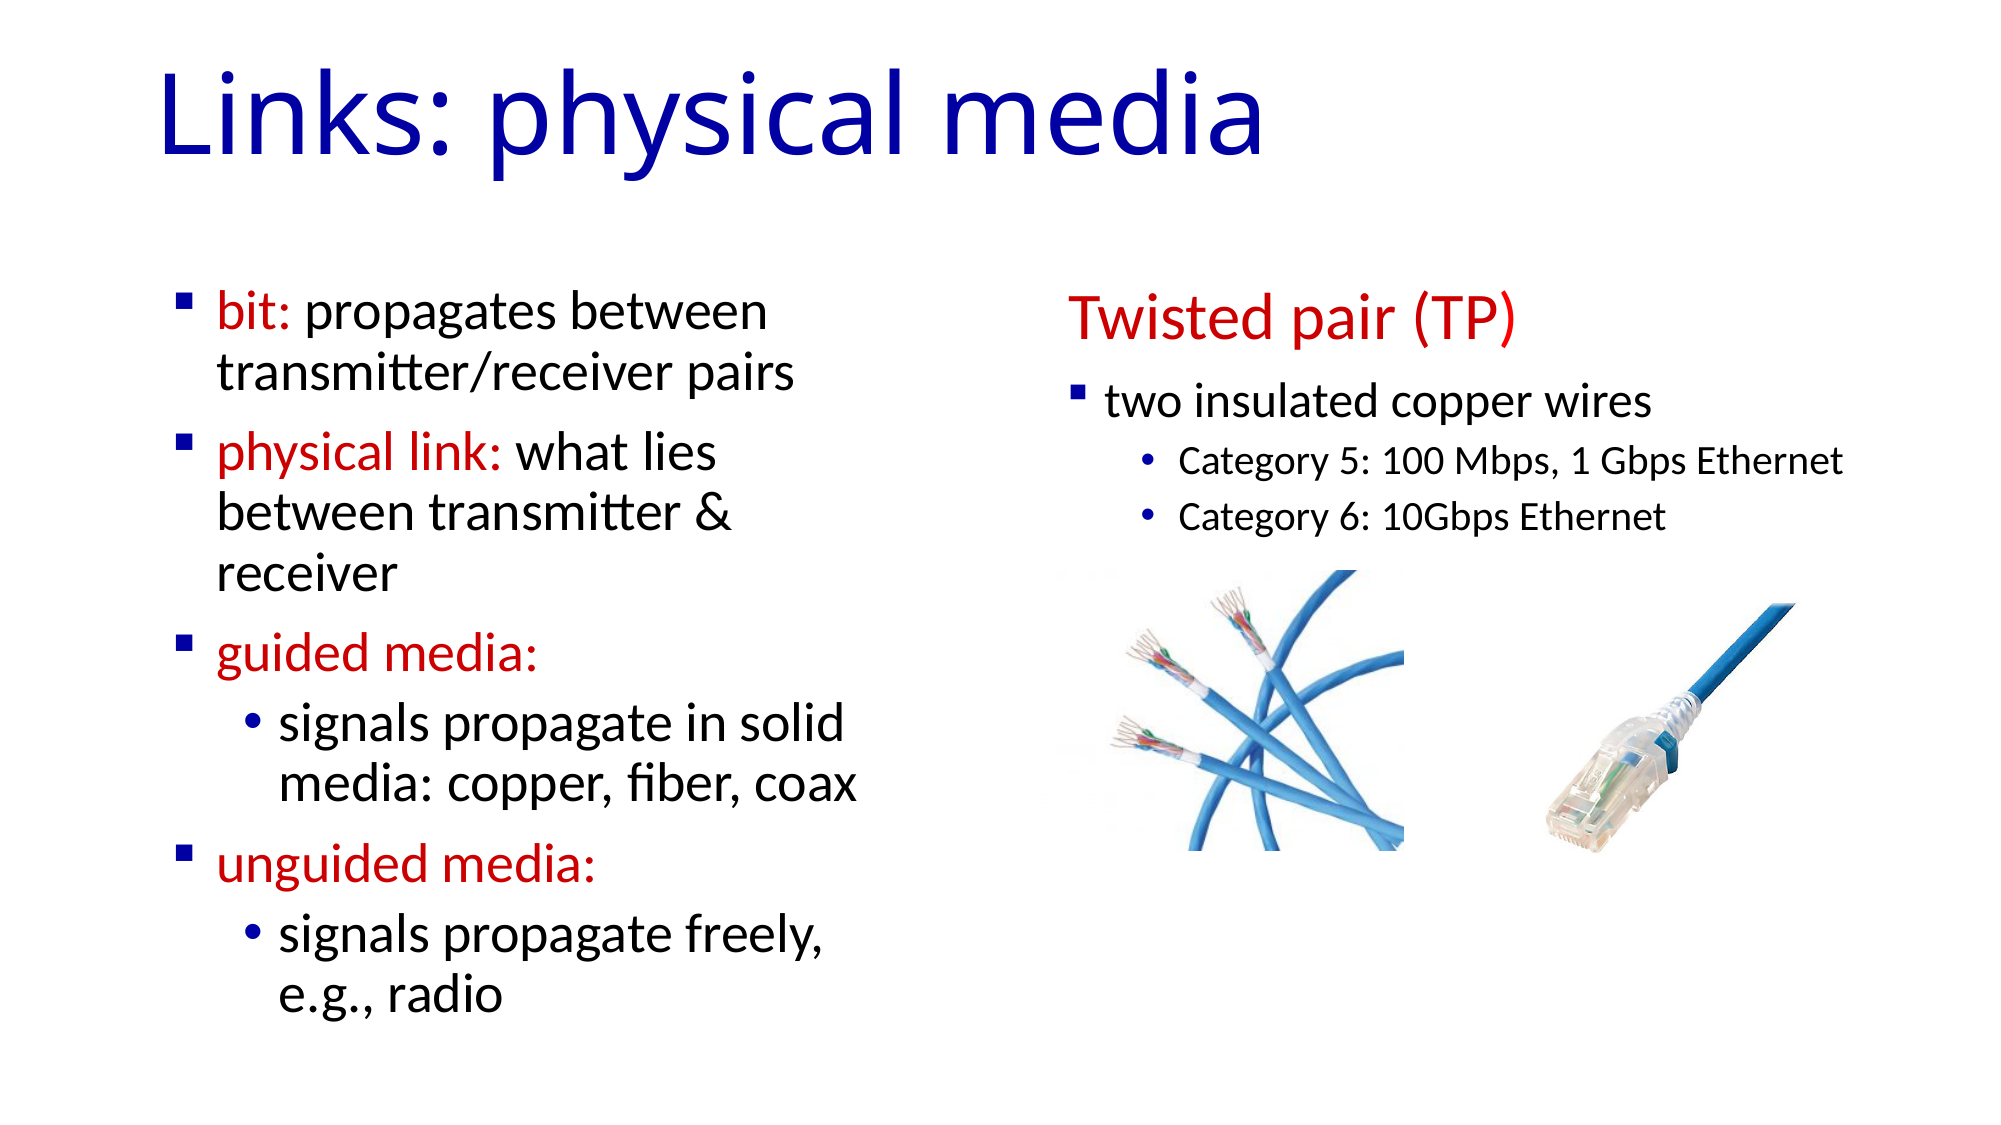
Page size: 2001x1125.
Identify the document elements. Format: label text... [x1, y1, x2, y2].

title Links: physical media [139, 44, 1865, 192]
text_box bit: propagates between transmitter/receiver pairs physical link: what lies between transmitter & receiver guided media: signals propagate in solid media: copper, fiber, coax unguided media: signals propagate freely, e.g., radio [156, 274, 918, 1037]
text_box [1038, 274, 1880, 867]
